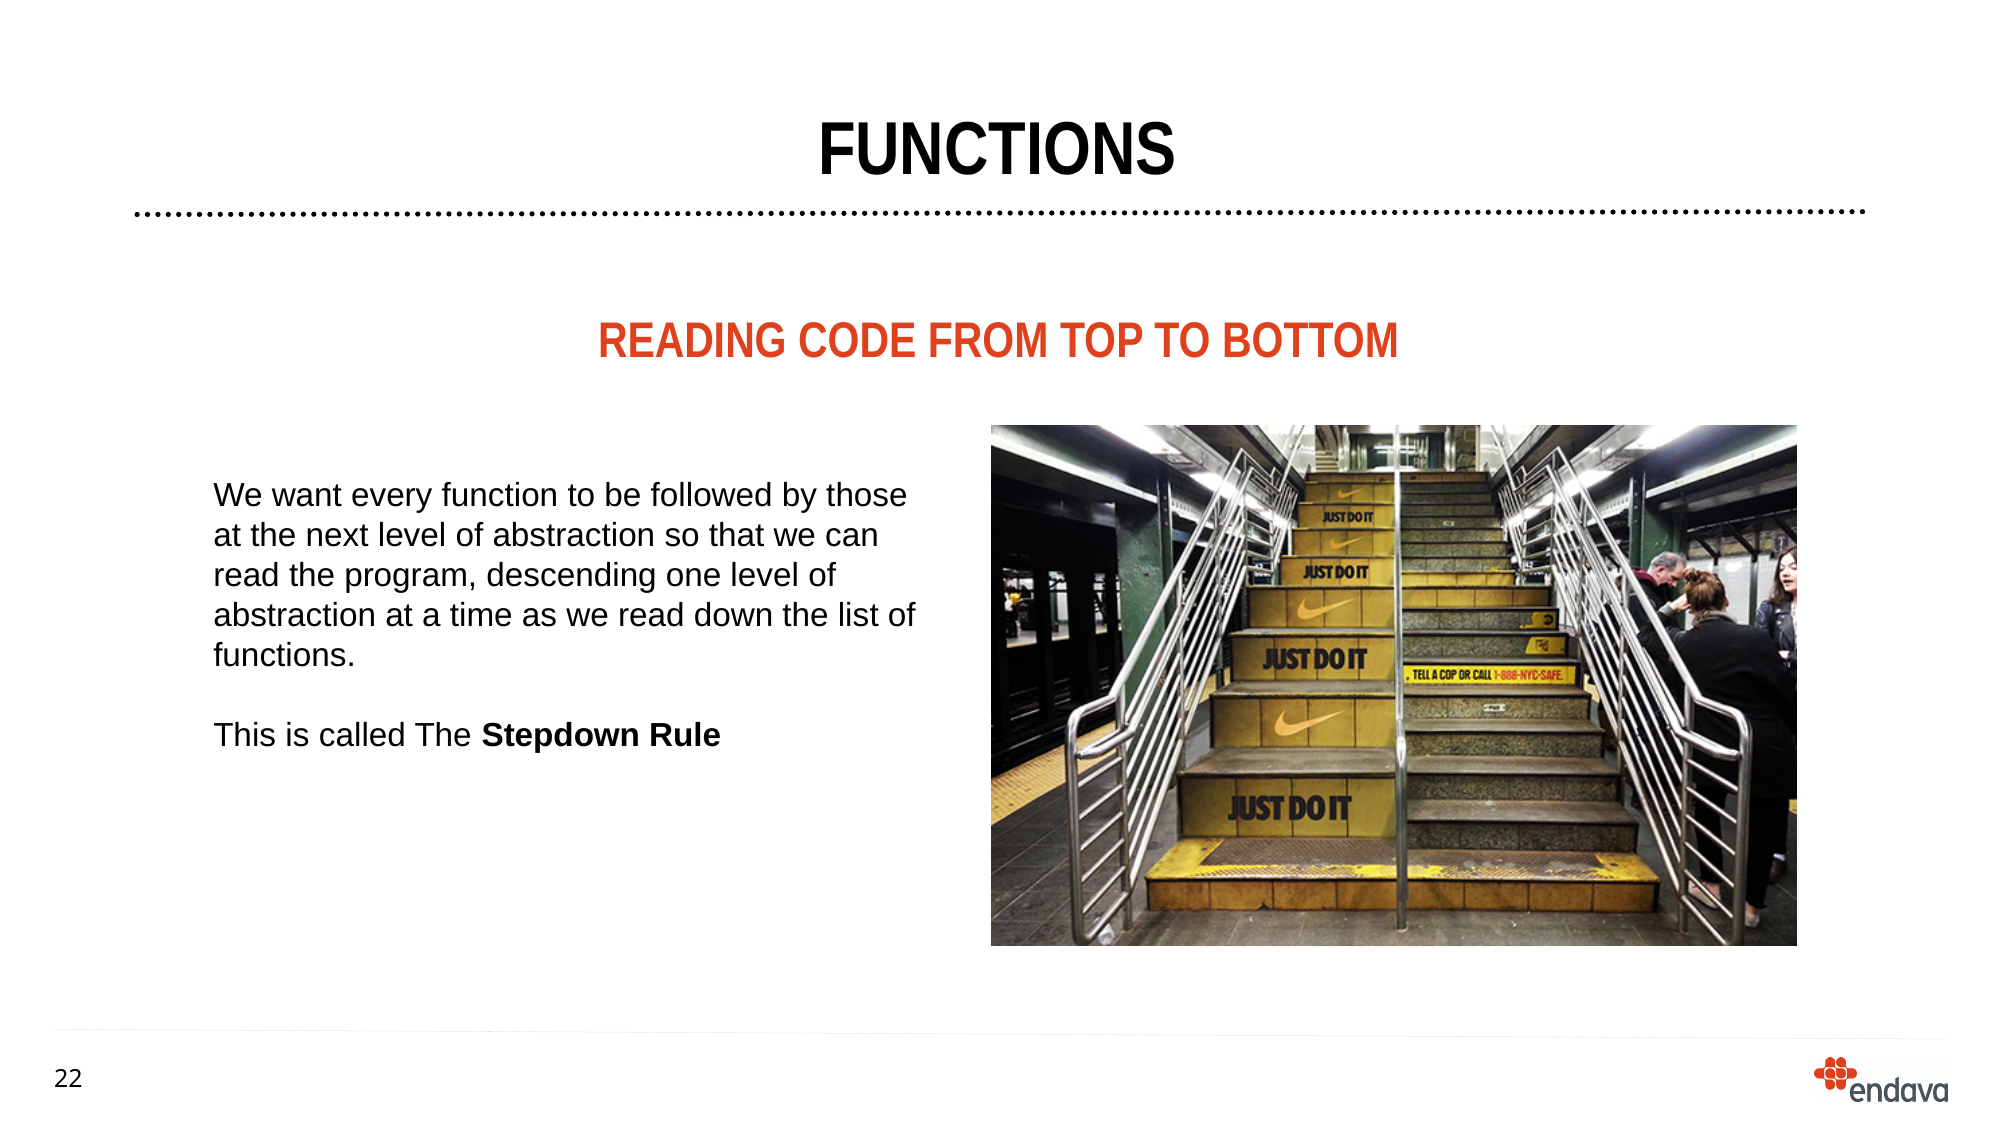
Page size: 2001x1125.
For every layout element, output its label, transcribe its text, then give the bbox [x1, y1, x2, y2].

text_box We want every function to be followed by those at the next level of abstraction so that we can read the program, descending one level of abstraction at a time as we read down the list of functions. This is called The Stepdown Rule [198, 466, 948, 761]
picture [1814, 1057, 1948, 1102]
title FUNCTIONS [198, 26, 1812, 195]
picture [991, 425, 1797, 946]
list Reading code from top to bottom [199, 306, 1813, 376]
